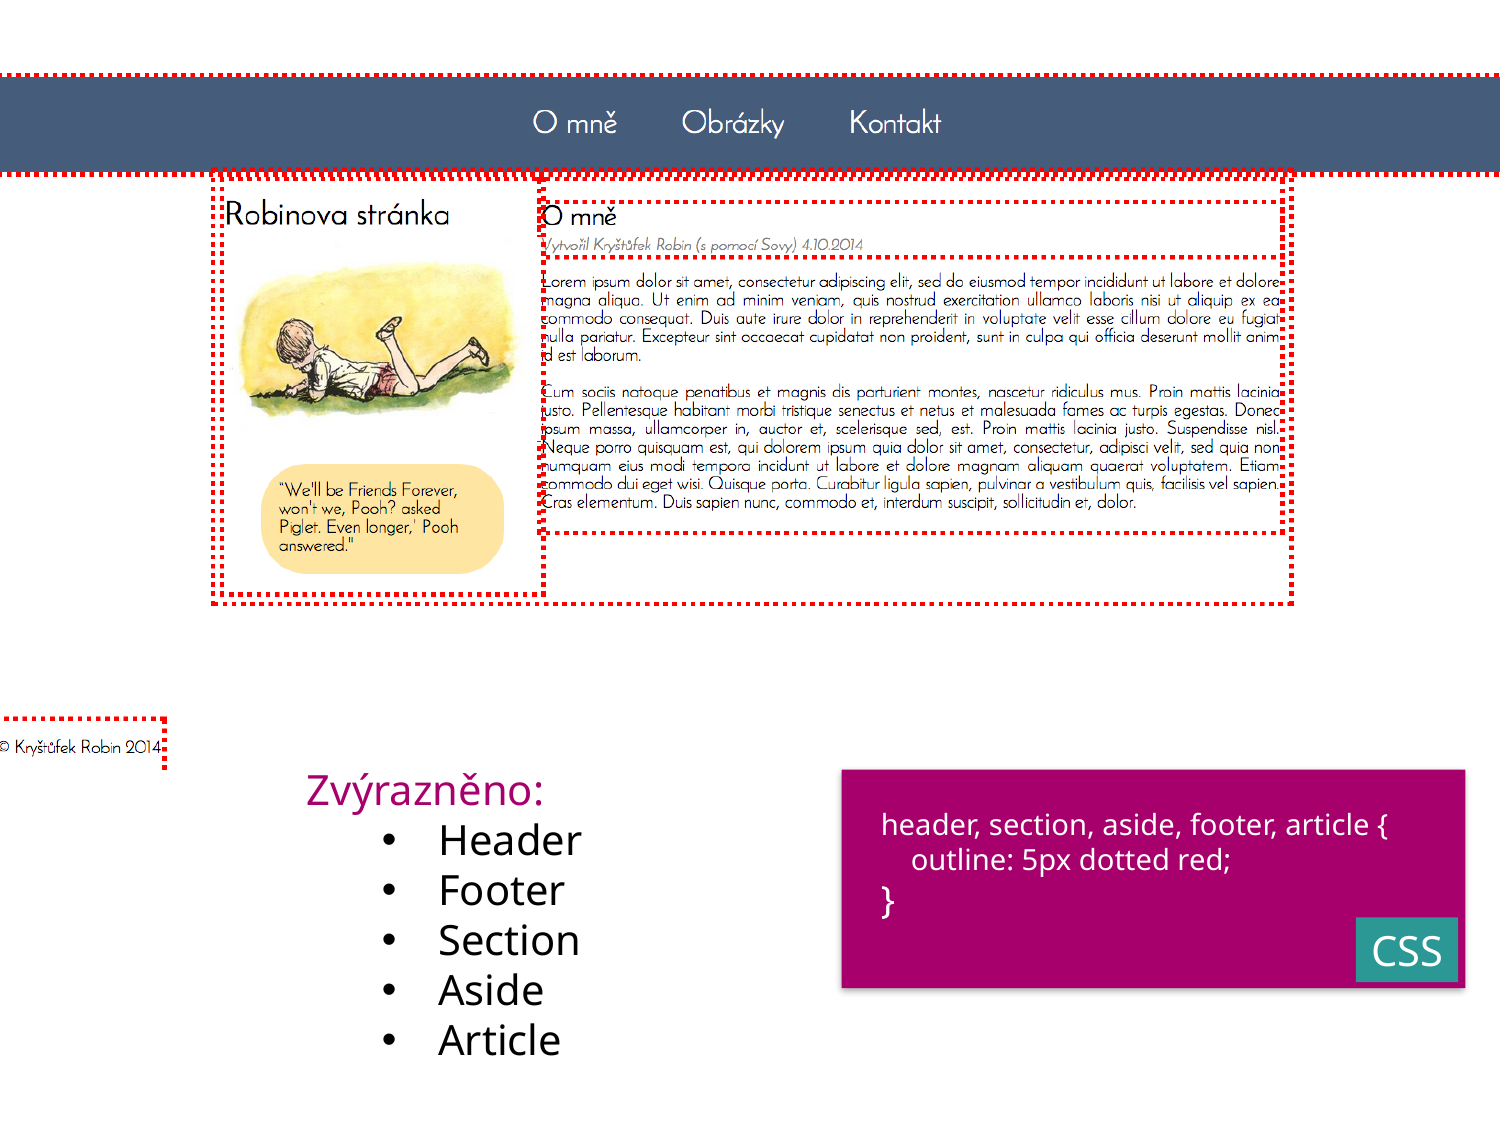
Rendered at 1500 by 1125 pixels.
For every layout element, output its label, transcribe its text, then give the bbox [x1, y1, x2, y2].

text_box Zvýrazněno: Header Footer Section Aside Article [292, 781, 1500, 1122]
picture [0, 42, 1500, 774]
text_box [841, 769, 1466, 989]
